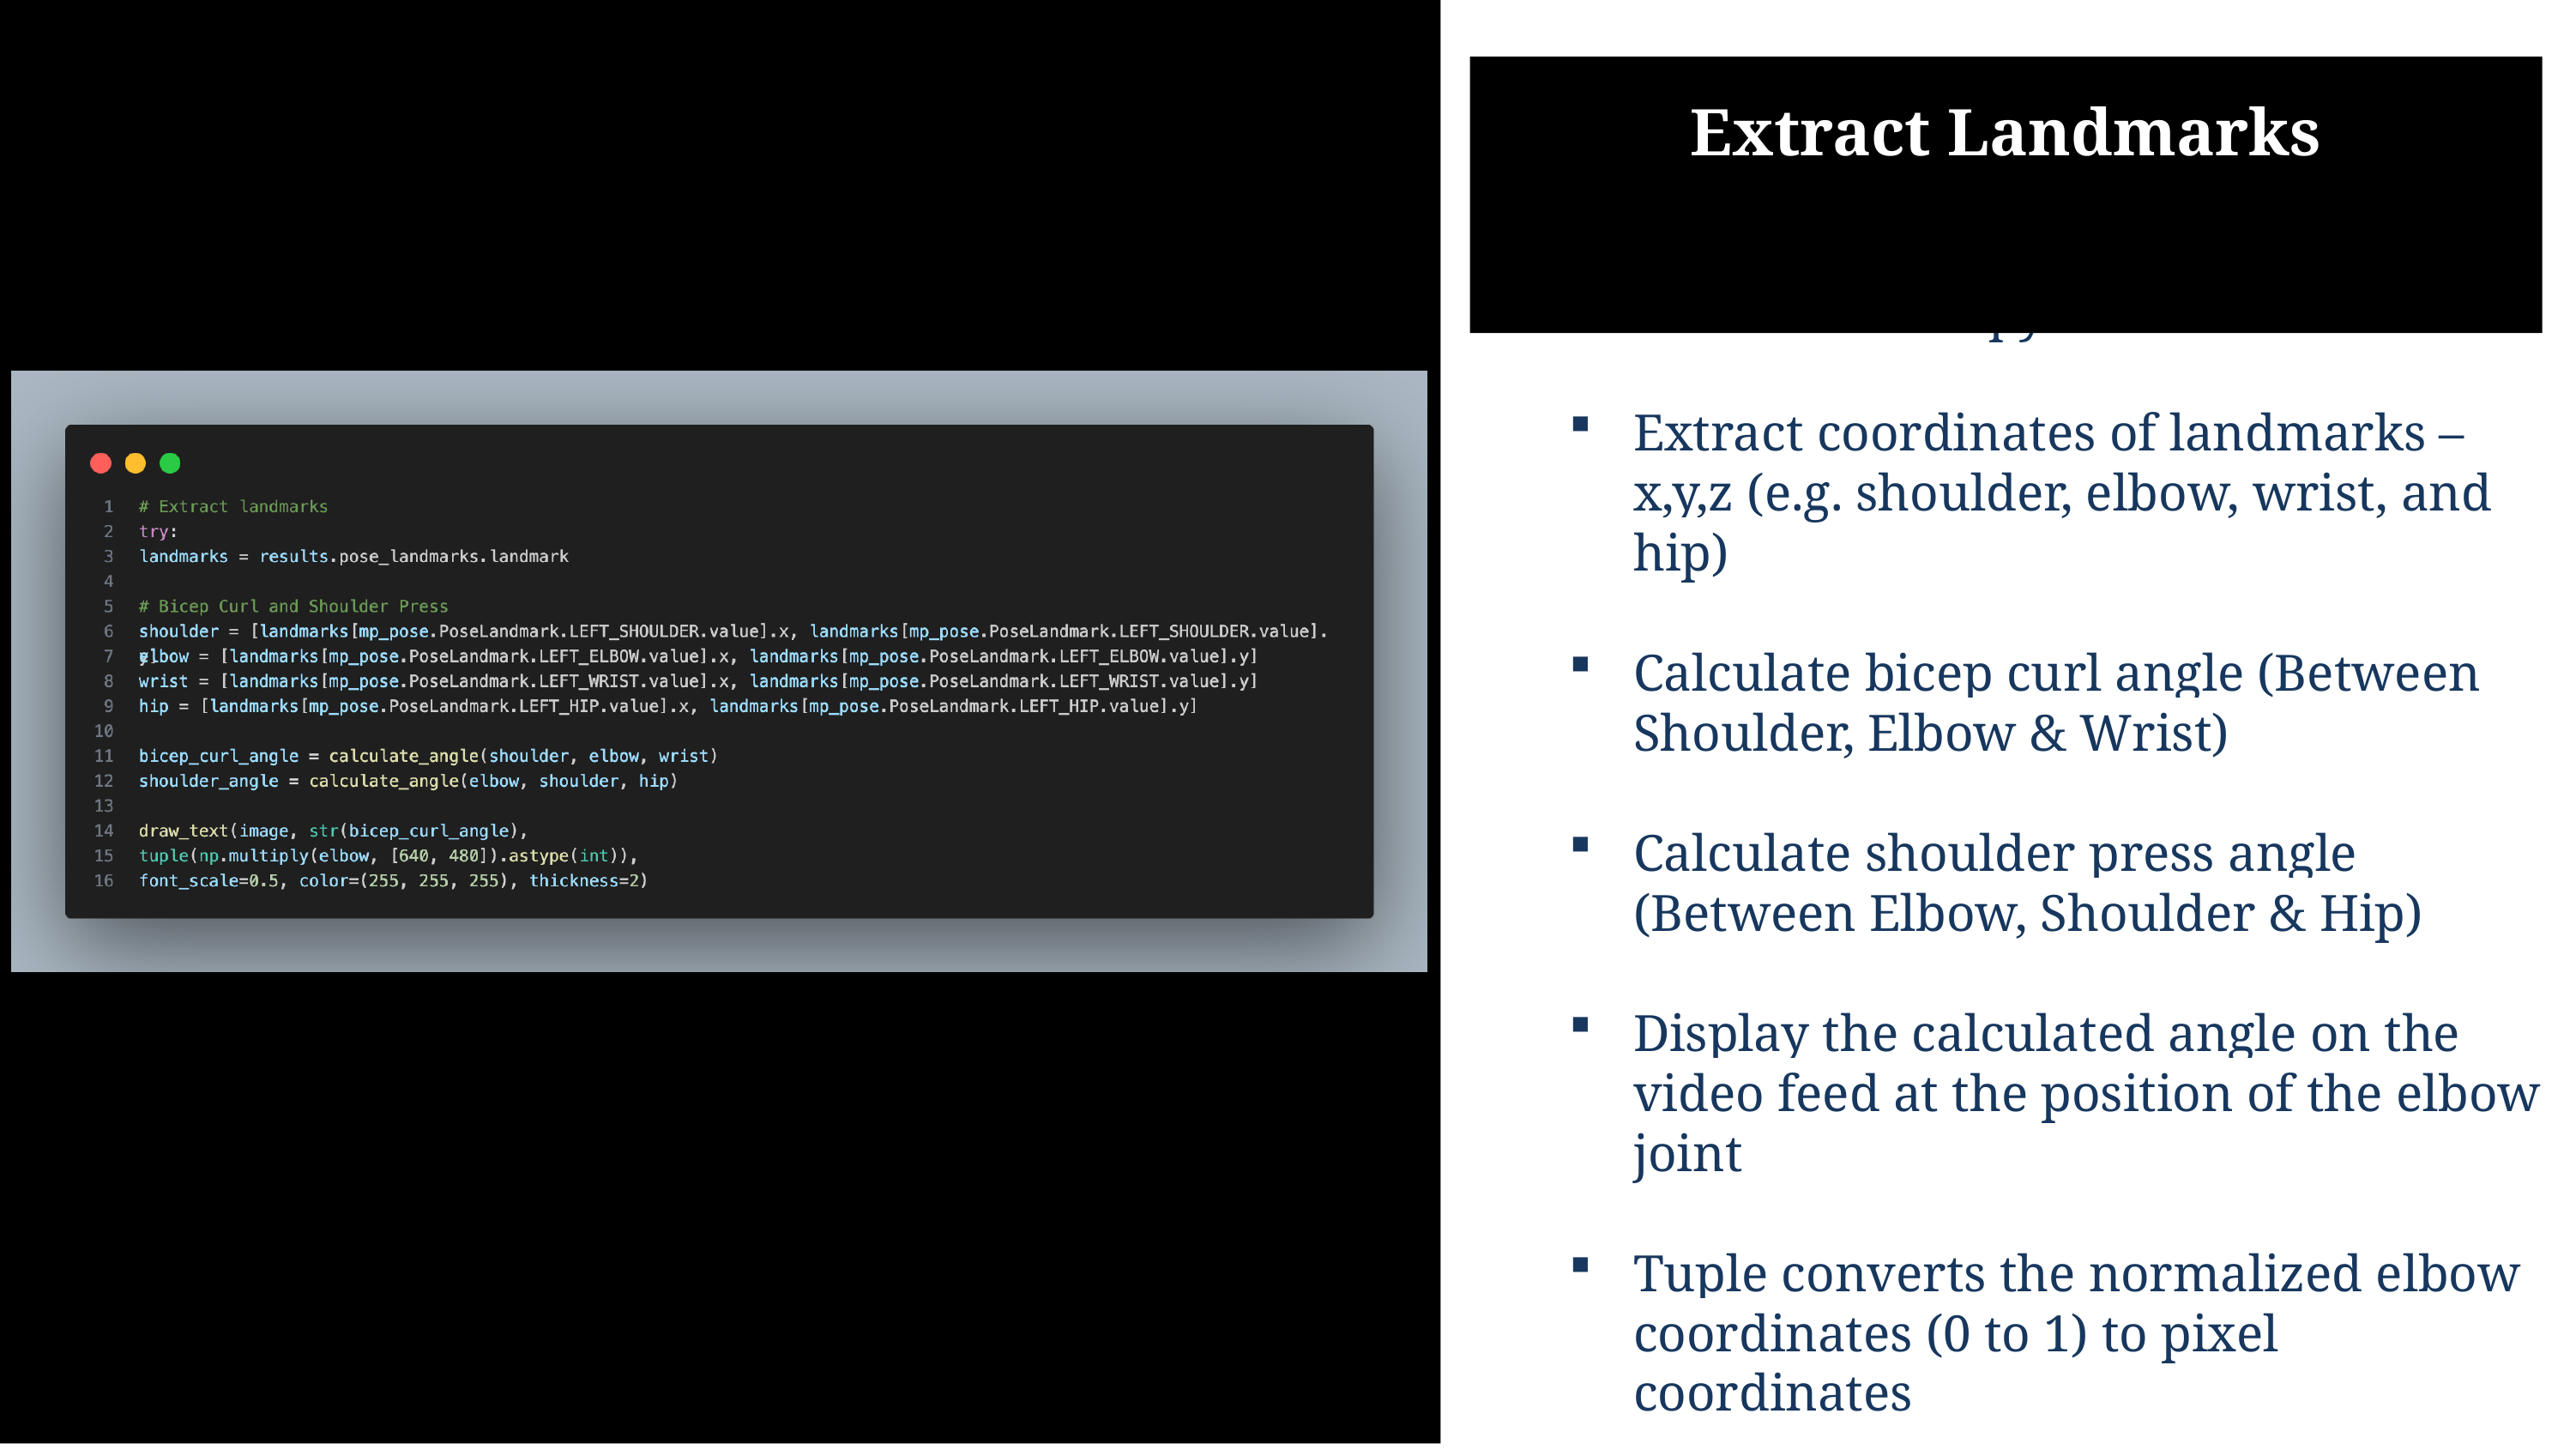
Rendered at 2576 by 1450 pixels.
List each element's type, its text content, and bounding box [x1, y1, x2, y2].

text_box File Name: main.py Extract coordinates of landmarks – x,y,z (e.g. shoulder, elbow, wrist, and hip) Calculate bicep curl angle (Between Shoulder, Elbow & Wrist) Calculate shoulder press angle (Between Elbow, Shoulder & Hip) Display the calculated angle on the video feed at the position of the elbow joint Tuple converts the normalized elbow coordinates (0 to 1) to pixel coordinates [1556, 274, 2560, 1340]
text_box [0, 0, 1441, 1444]
title Extract Landmarks [1469, 56, 2543, 334]
picture [11, 371, 1427, 972]
